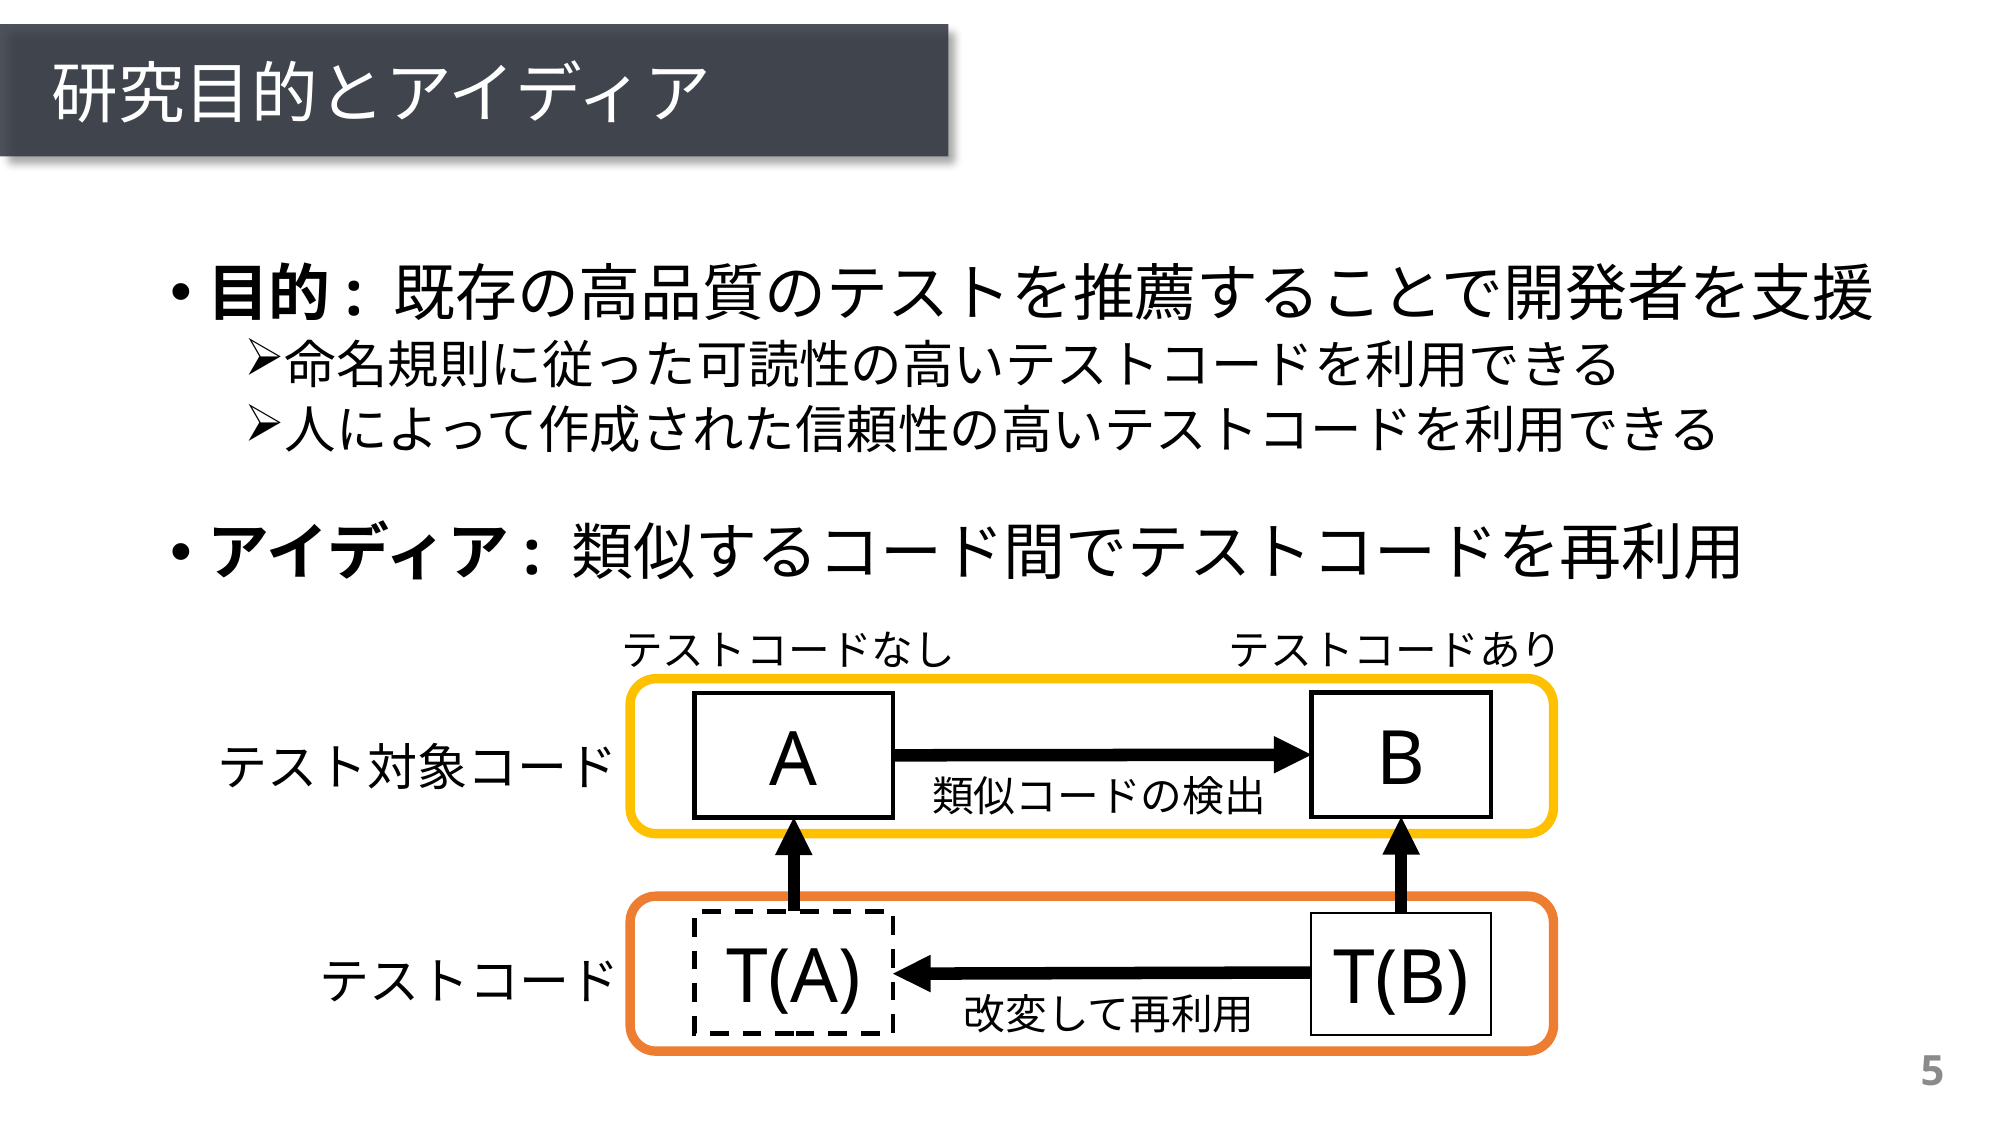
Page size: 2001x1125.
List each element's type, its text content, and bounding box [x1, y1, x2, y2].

text_box [629, 677, 1555, 835]
text_box [629, 895, 1555, 1053]
text_box A [694, 692, 894, 819]
text_box テストコードあり [1213, 616, 1589, 681]
text_box 類似コードの検出 [917, 762, 1288, 828]
text_box テストコード [304, 942, 645, 1018]
text_box T(A) [694, 910, 894, 1034]
text_box T(B) [1310, 912, 1492, 1036]
list 目的: 既存の高品質のテストを推薦することで開発者を支援 命名規則に従った可読性の高いテストコードを利用できる 人によって作成された信頼性の高いテストコードを利用できる アイディア: 類似するコード間でテストコードを再利用 [155, 254, 1920, 599]
text_box テストコードなし [606, 616, 982, 682]
text_box 改変して再利用 [948, 980, 1270, 1046]
text_box テスト対象コード [203, 727, 656, 803]
title 研究目的とアイディア [36, 36, 957, 156]
text_box B [1310, 691, 1492, 818]
